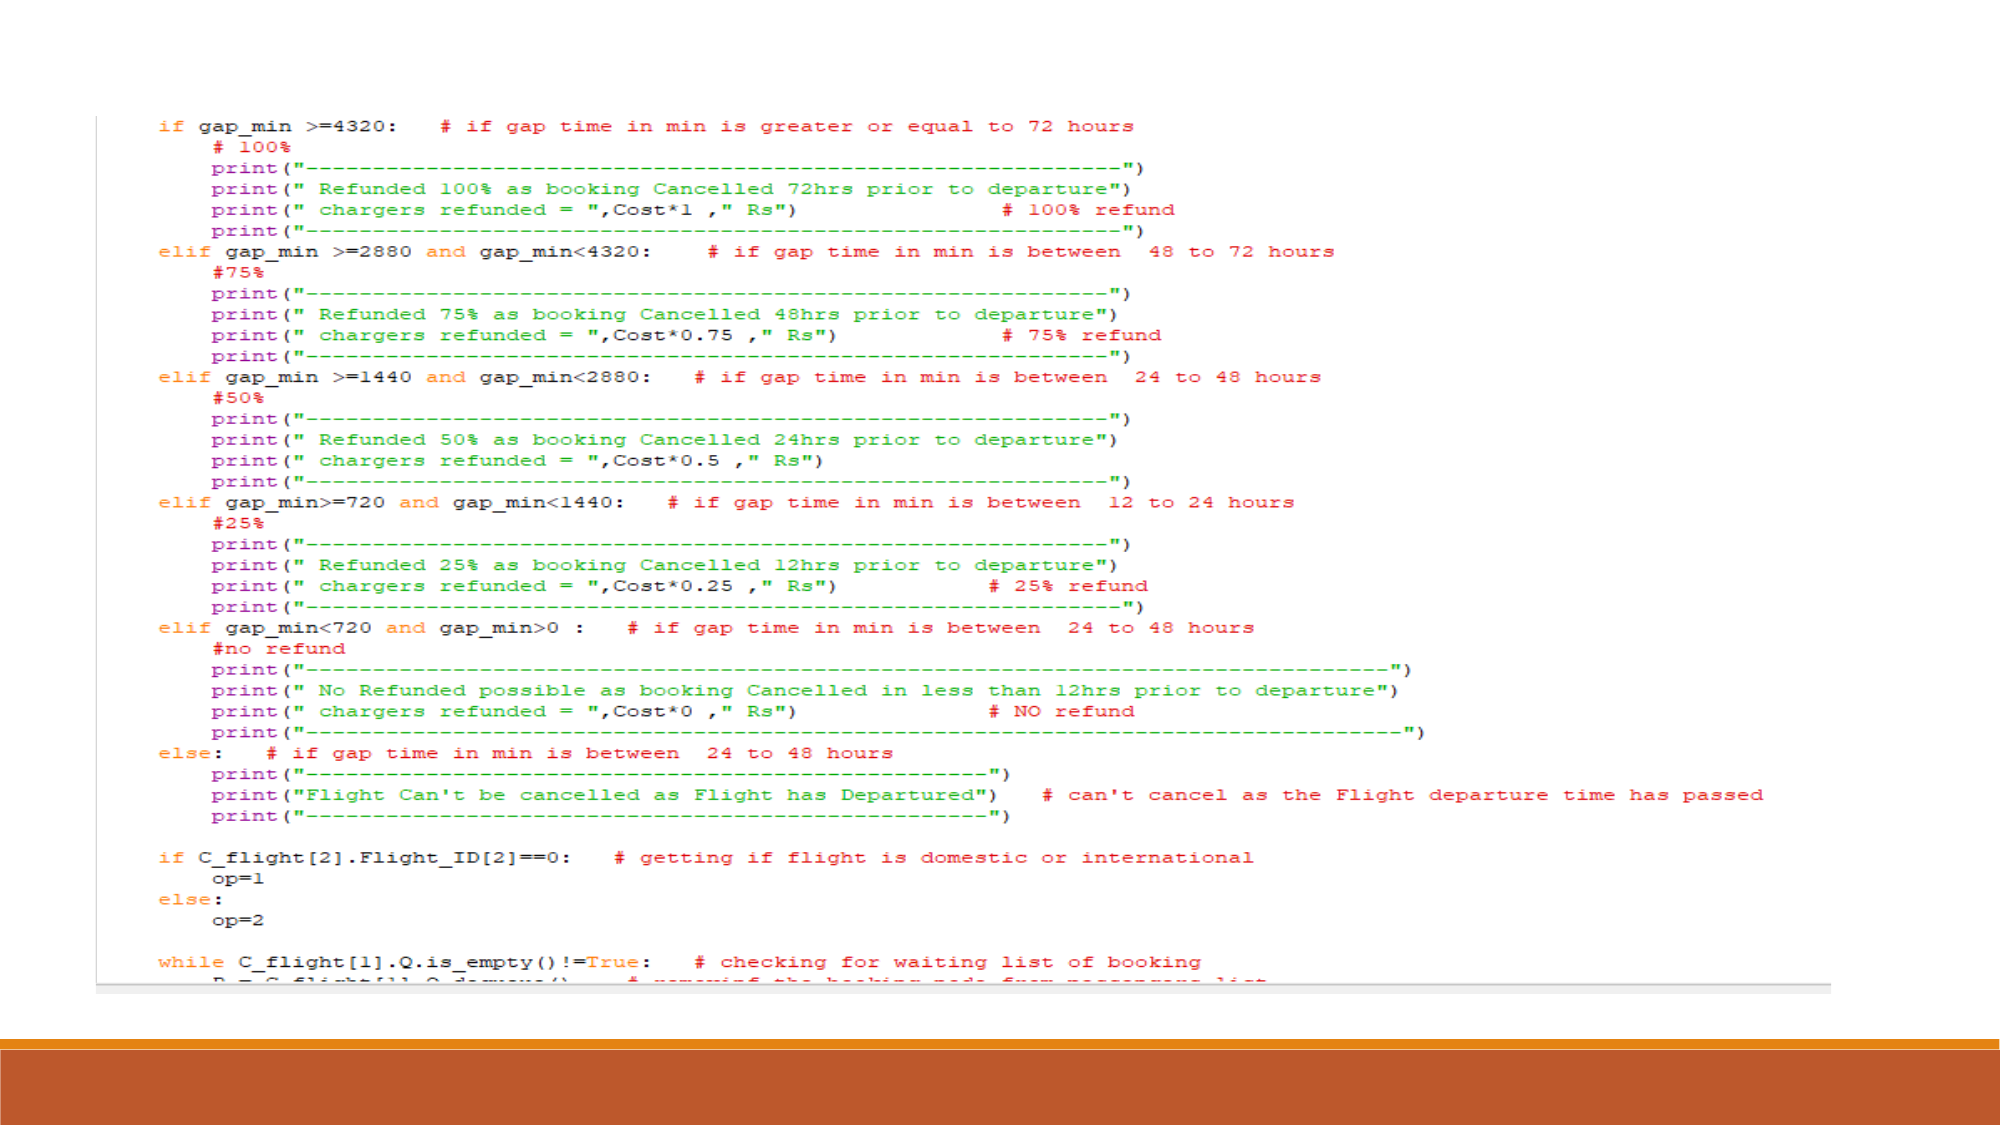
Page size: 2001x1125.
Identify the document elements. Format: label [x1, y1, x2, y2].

picture [95, 116, 1832, 995]
